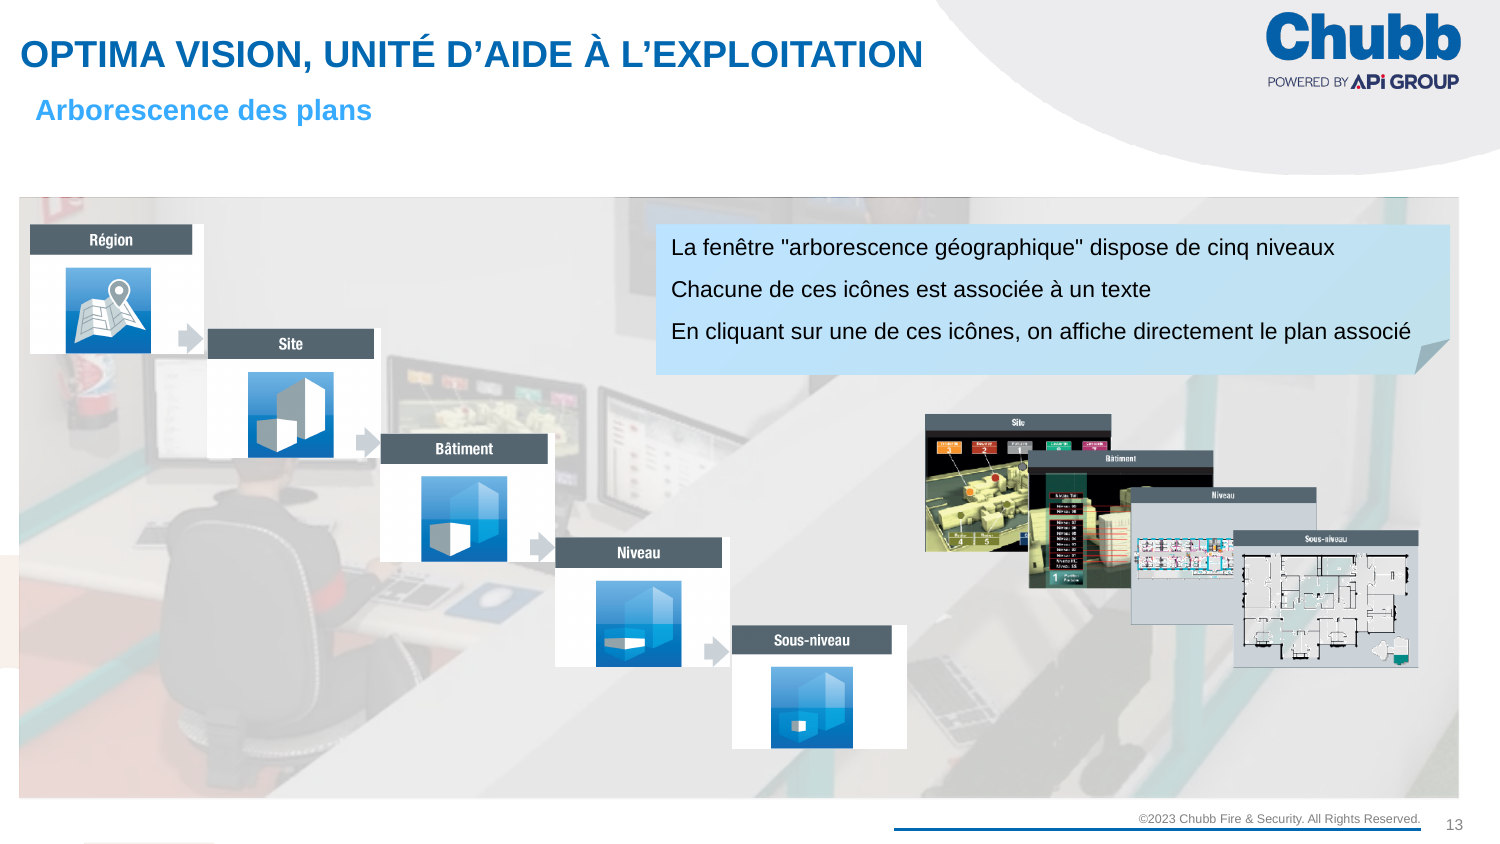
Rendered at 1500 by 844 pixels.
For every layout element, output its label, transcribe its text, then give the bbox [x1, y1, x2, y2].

slide_number 13 [1433, 812, 1464, 834]
picture [834, 0, 1500, 175]
picture [0, 197, 1459, 844]
title Optima Vision, unité d’aide à l’exploitation [20, 12, 1125, 66]
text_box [30, 224, 1419, 749]
text_box Arborescence des plans [20, 66, 1152, 134]
